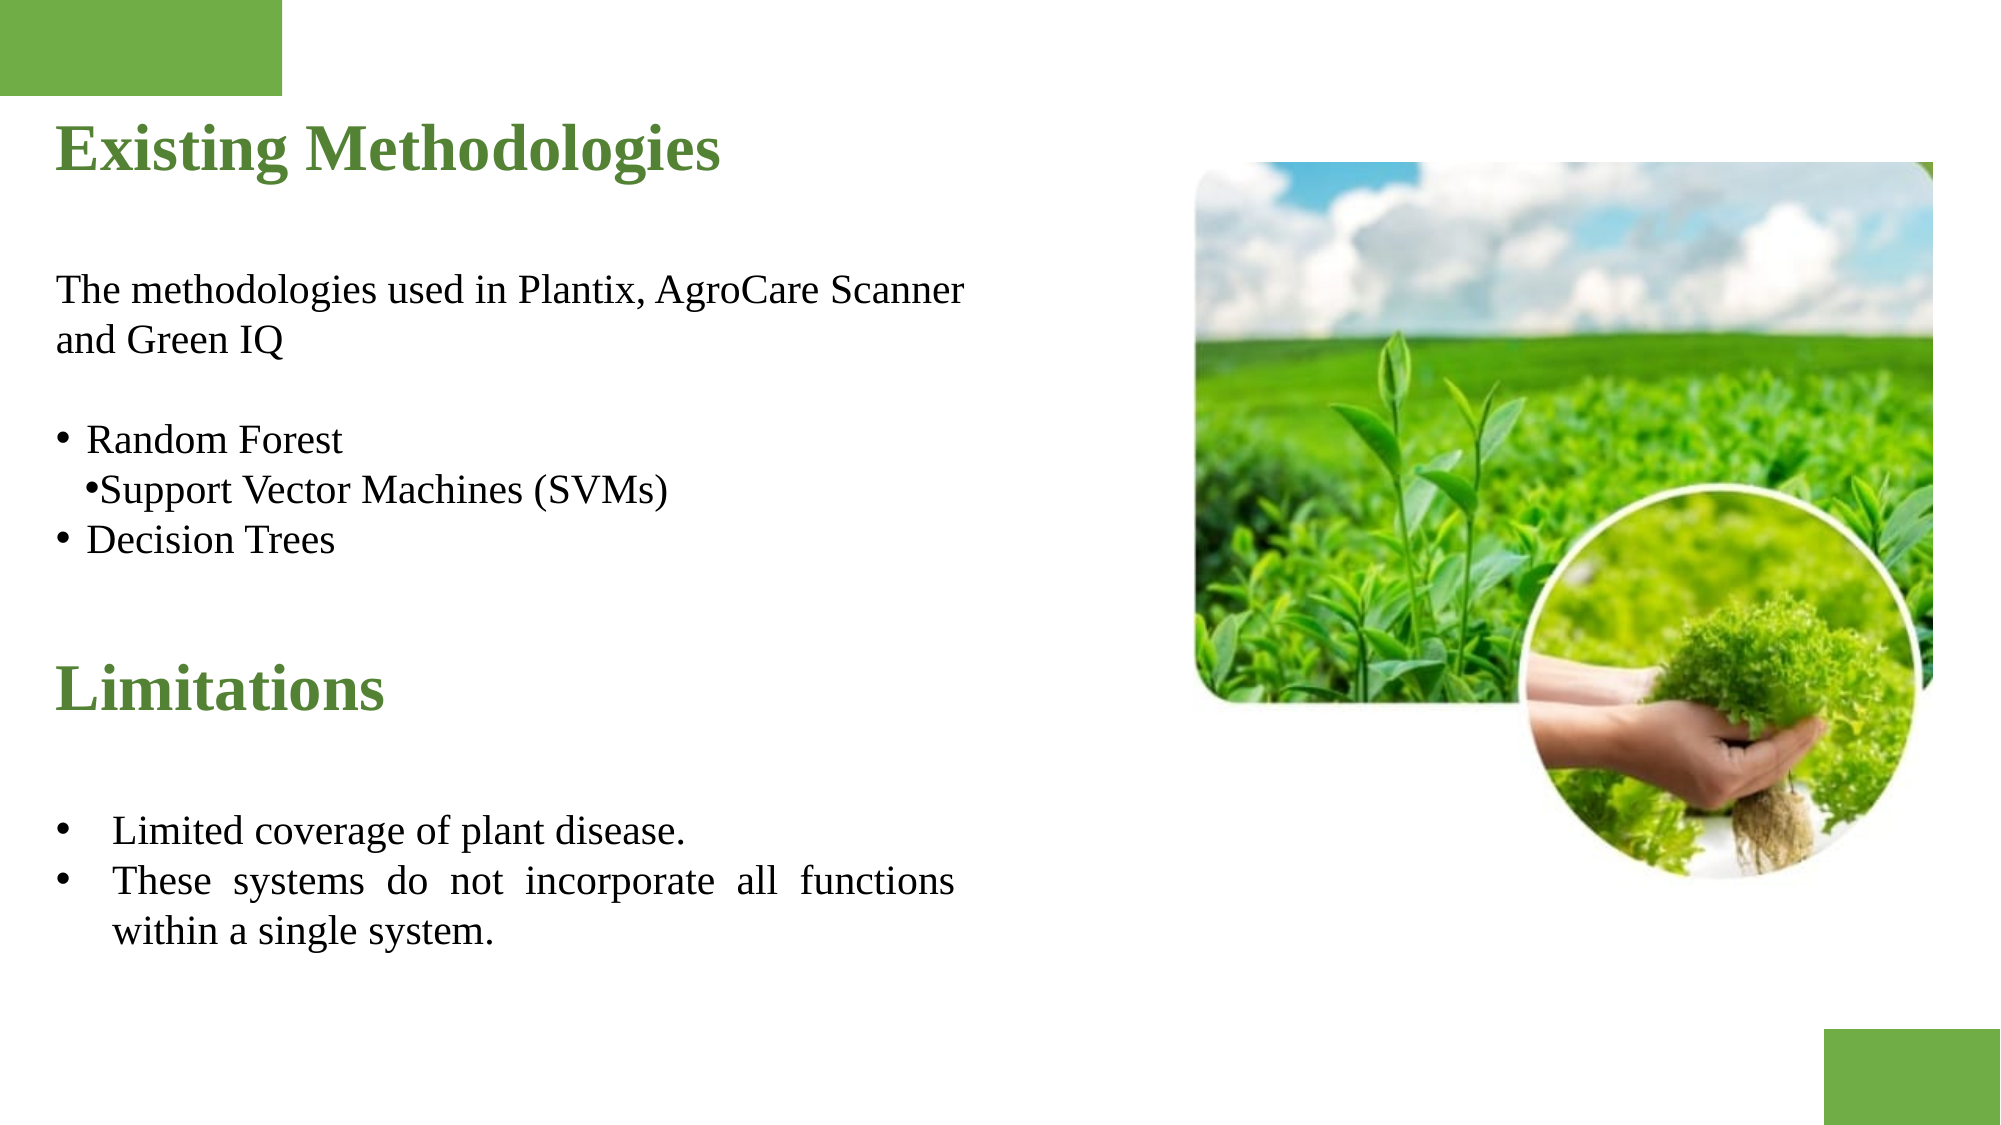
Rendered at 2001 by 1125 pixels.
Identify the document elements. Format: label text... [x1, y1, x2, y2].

text_box Limitations Limited coverage of plant disease. These systems do not incorporate all functions within a single system. [41, 635, 971, 1011]
text_box The methodologies used in Plantix, AgroCare Scanner and Green IQ Random Forest Support Vector Machines (SVMs) Decision Trees [41, 254, 1193, 570]
text_box Existing Methodologies [41, 95, 911, 191]
text_box [0, 0, 283, 96]
picture [1193, 162, 1933, 886]
text_box [1824, 1029, 2000, 1125]
